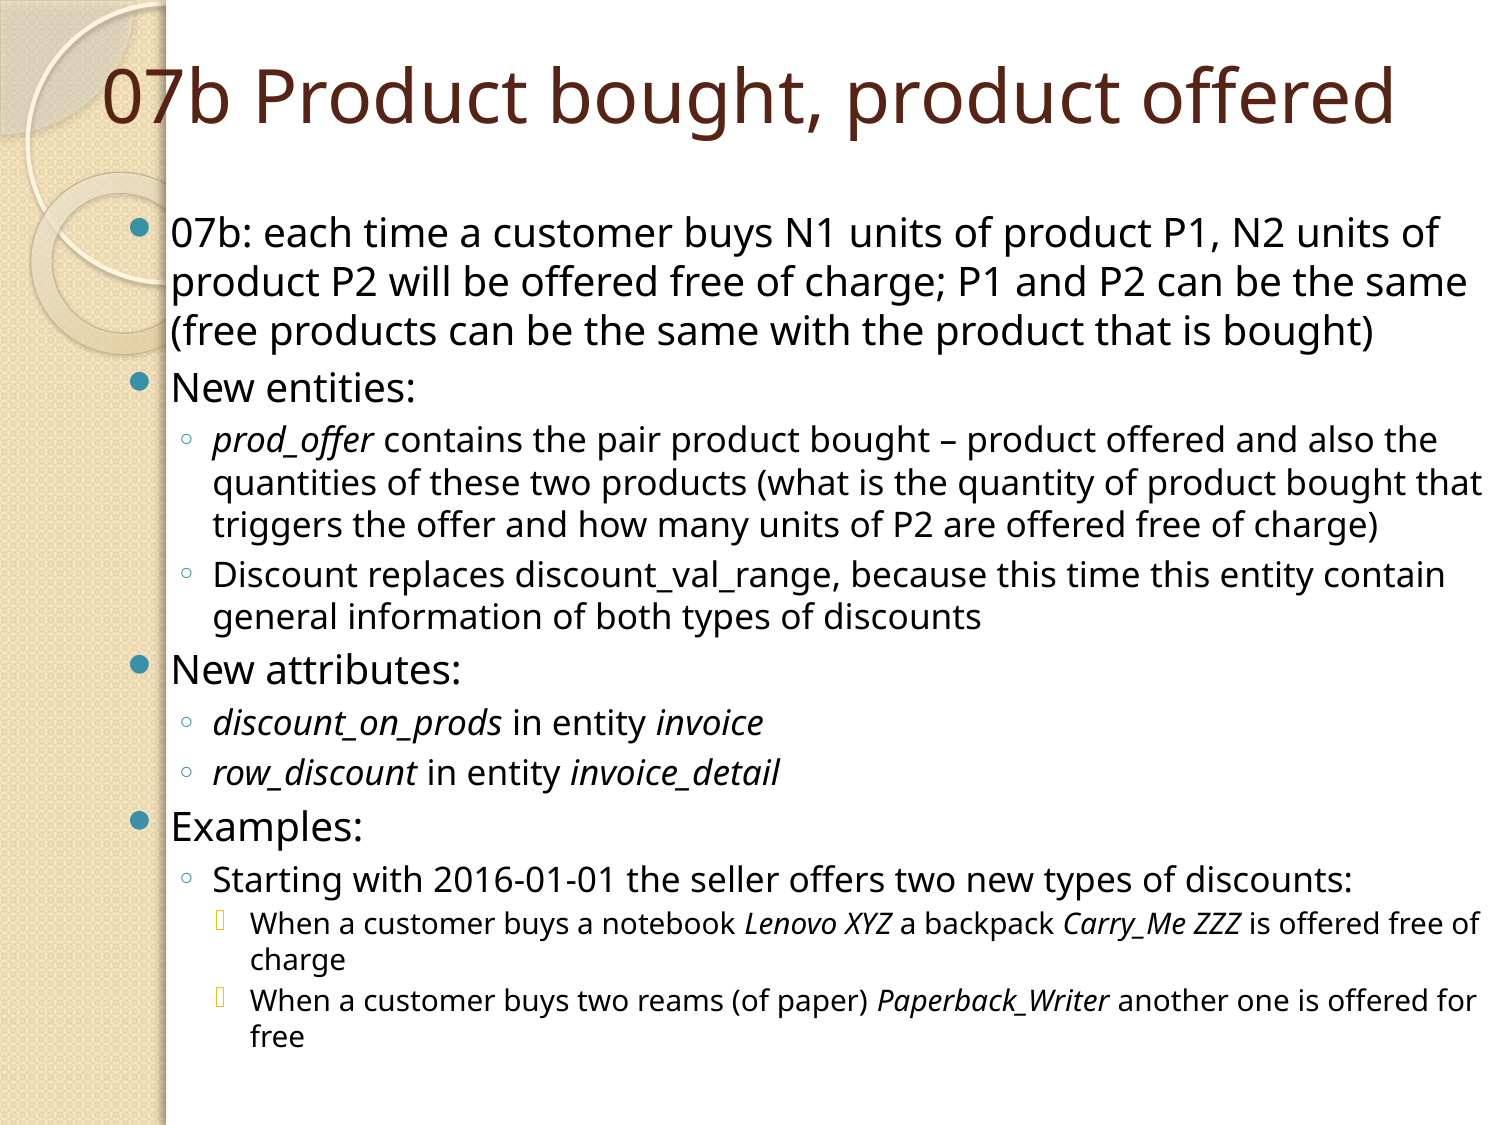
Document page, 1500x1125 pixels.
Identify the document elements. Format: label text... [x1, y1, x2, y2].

title 07b Product bought, product offered [0, 0, 1500, 188]
list 07b: each time a customer buys N1 units of product P1, N2 units of product P2 will be offered free of charge; P1 and P2 can be the same (free products can be the same with the product that is bought) New entities: prod_offer contains the pair product bought – product offered and also the quantities of these two products (what is the quantity of product bought that triggers the offer and how many units of P2 are offered free of charge) Discount replaces discount_val_range, because this time this entity contain general information of both types of discounts New attributes: discount_on_prods in entity invoice row_discount in entity invoice_detail Examples: Starting with 2016-01-01 the seller offers two new types of discounts: When a customer buys a notebook Lenovo XYZ a backpack Carry_Me ZZZ is offered free of charge When a customer buys two reams (of paper) Paperback_Writer another one is offered for free [99, 200, 1500, 1125]
